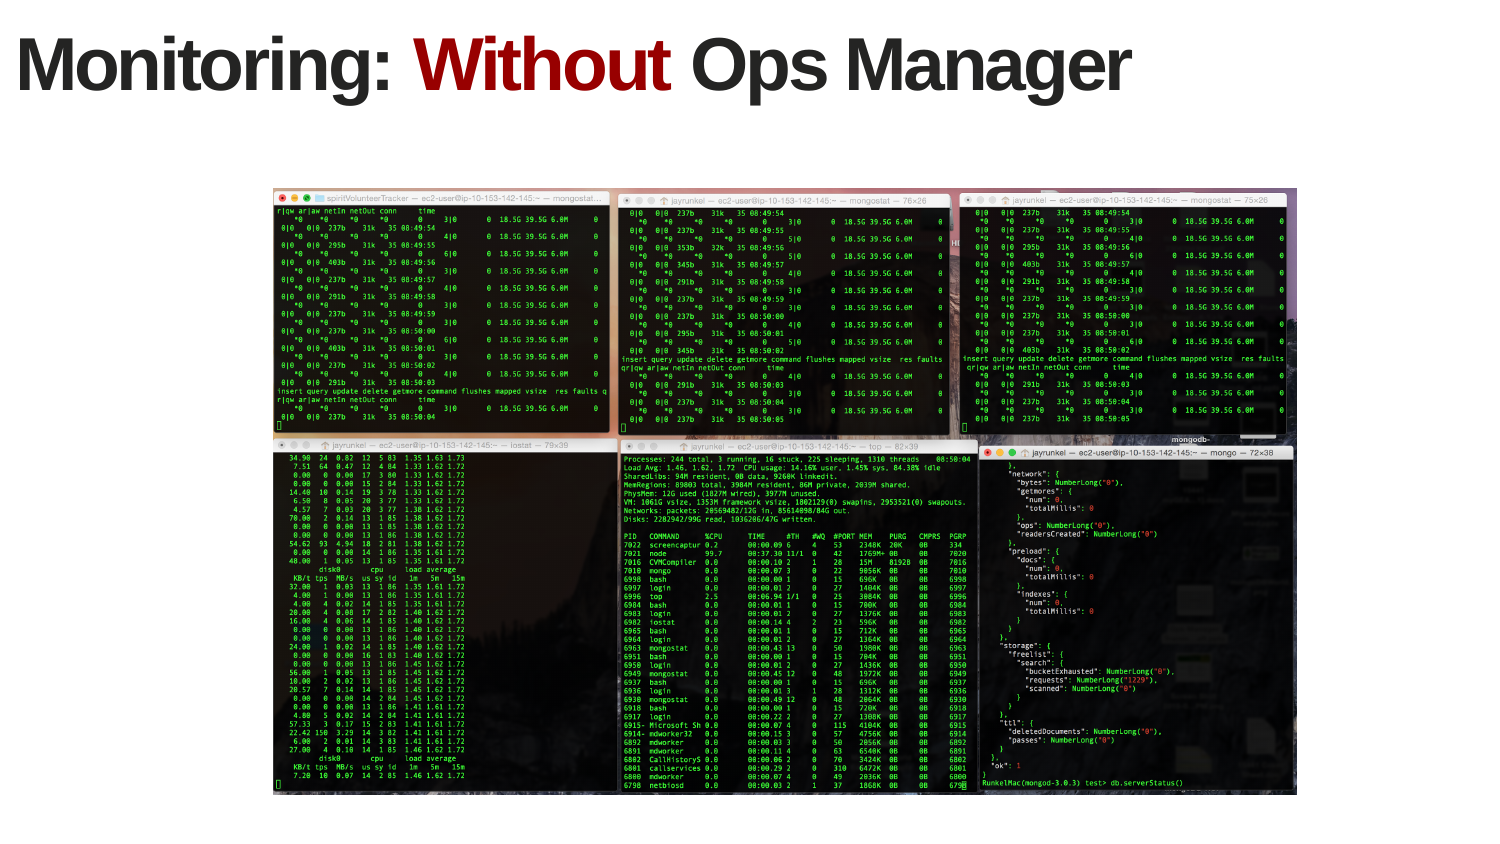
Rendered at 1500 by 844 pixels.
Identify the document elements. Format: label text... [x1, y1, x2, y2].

title Monitoring: Without Ops Manager [0, 0, 1398, 94]
picture [272, 188, 1298, 795]
